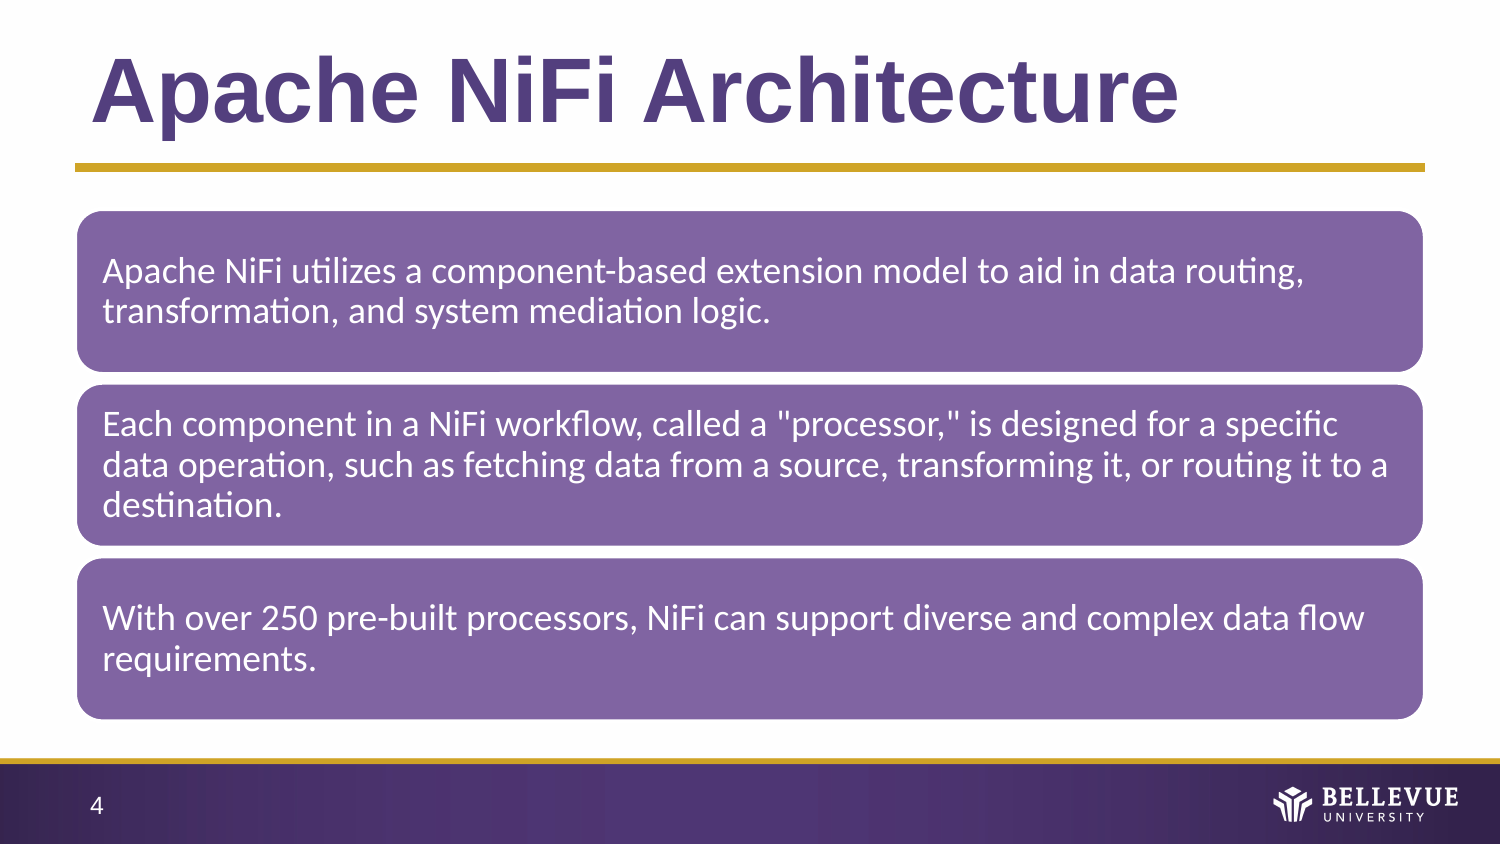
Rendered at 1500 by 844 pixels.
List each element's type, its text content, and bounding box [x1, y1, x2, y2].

picture [0, 0, 1500, 844]
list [74, 200, 1426, 730]
title Apache NiFi Architecture [75, 30, 1425, 150]
